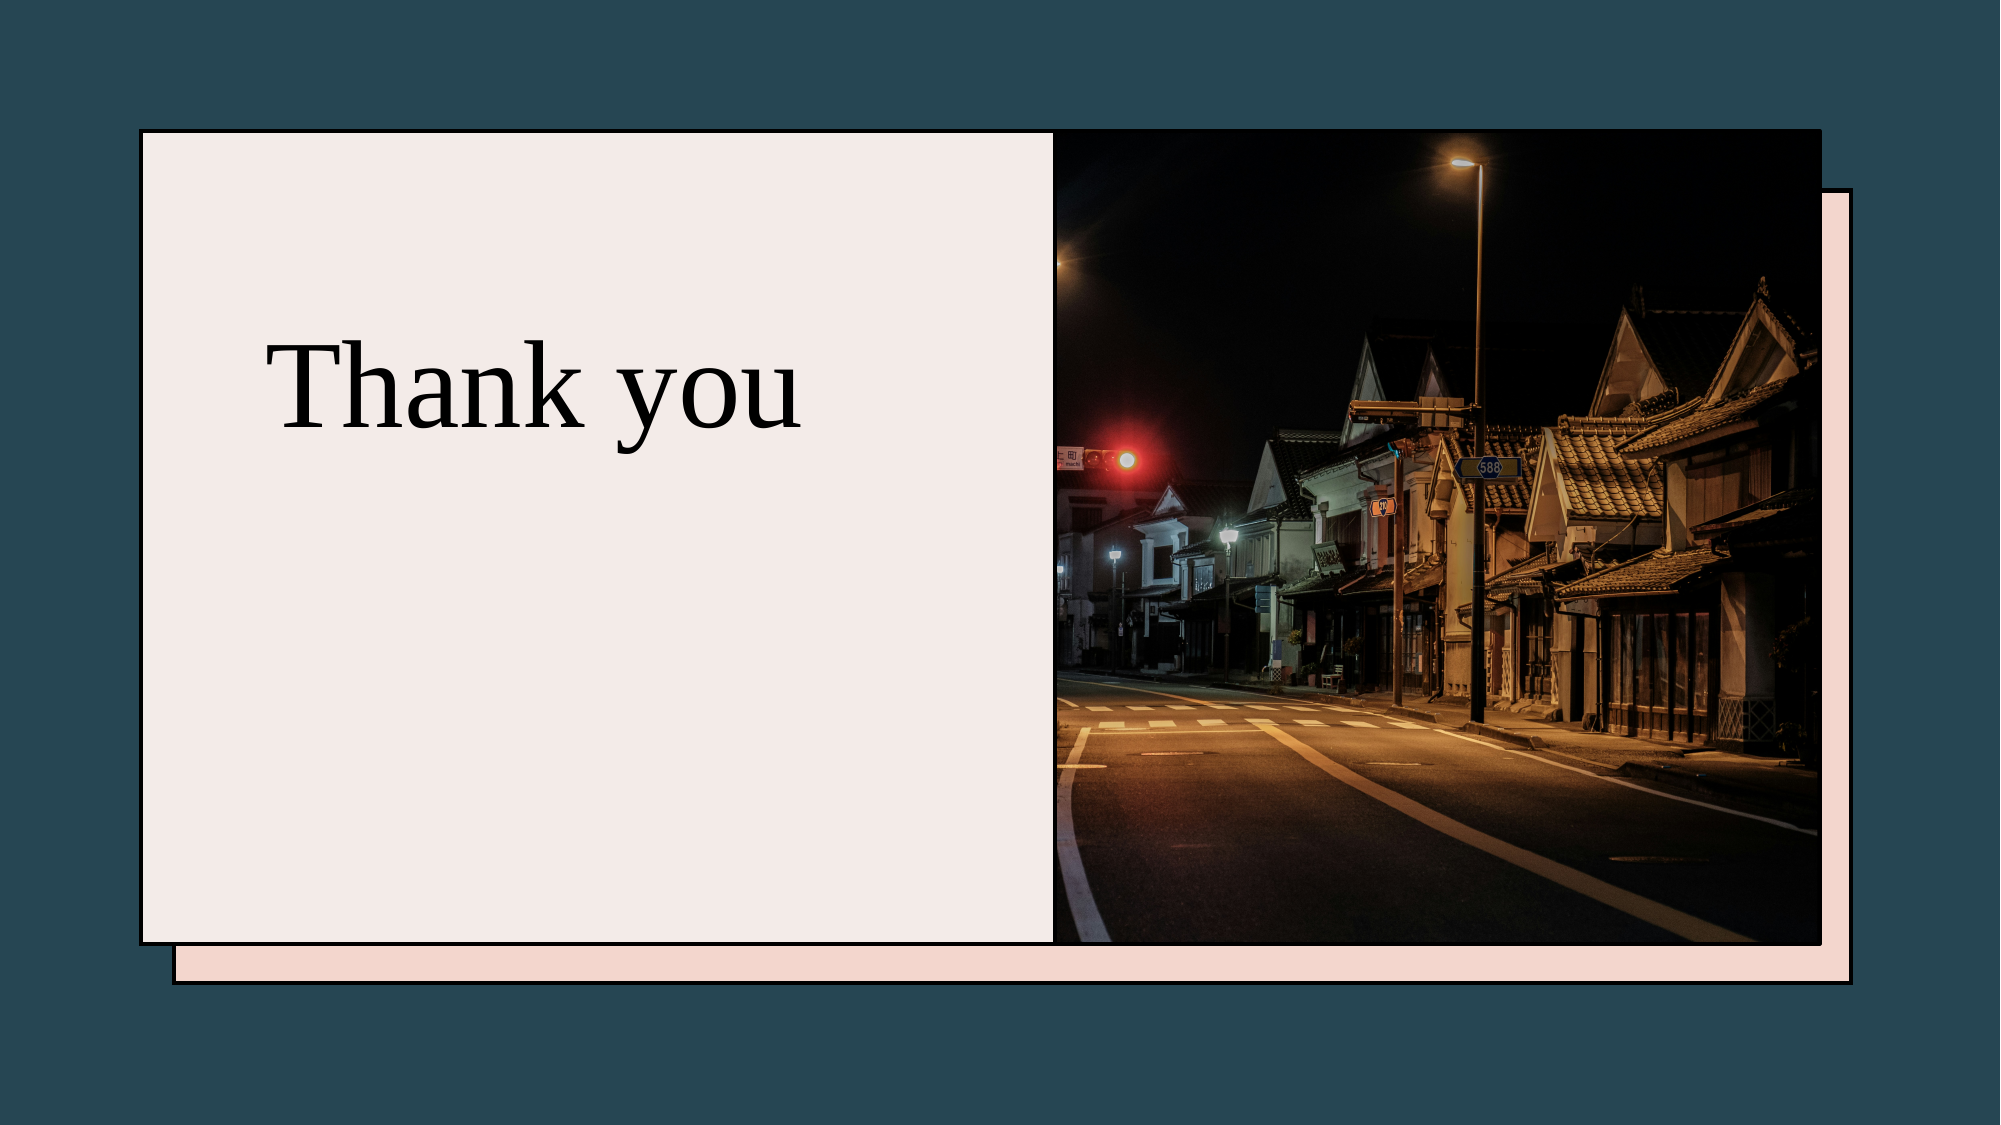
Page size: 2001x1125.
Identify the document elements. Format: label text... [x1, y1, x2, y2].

title Thank you [250, 311, 1050, 593]
picture [1056, 133, 1818, 942]
